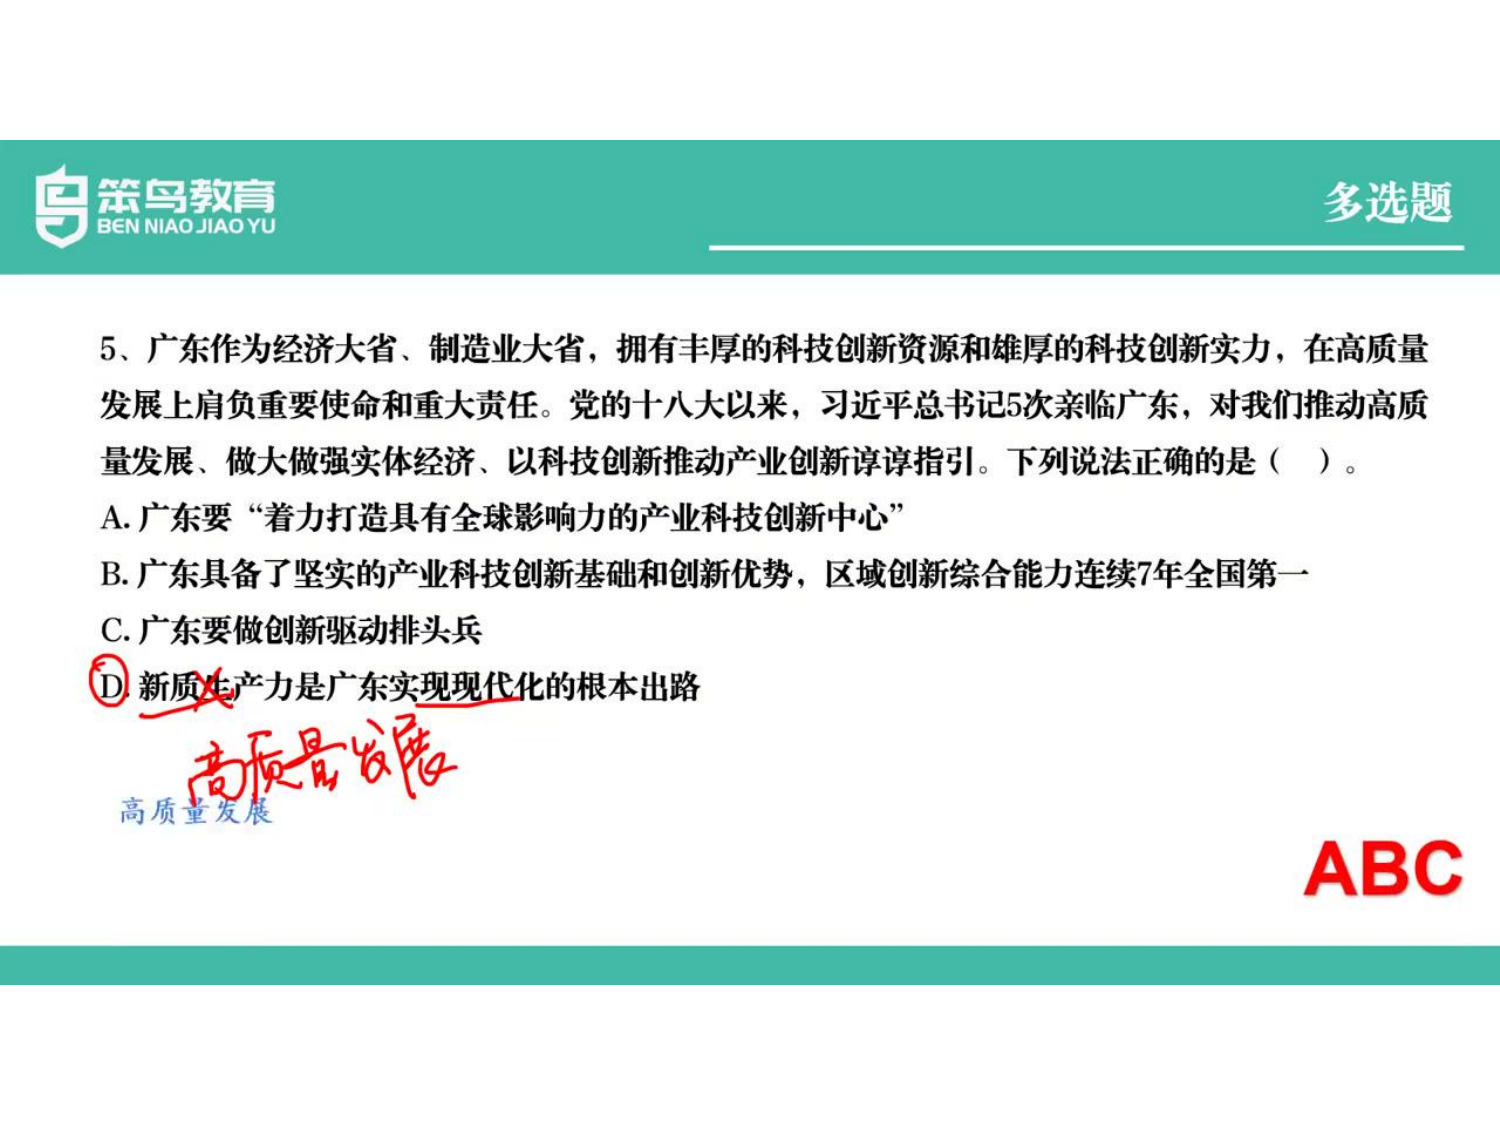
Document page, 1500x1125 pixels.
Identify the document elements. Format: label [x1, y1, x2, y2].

picture [0, 140, 1500, 985]
